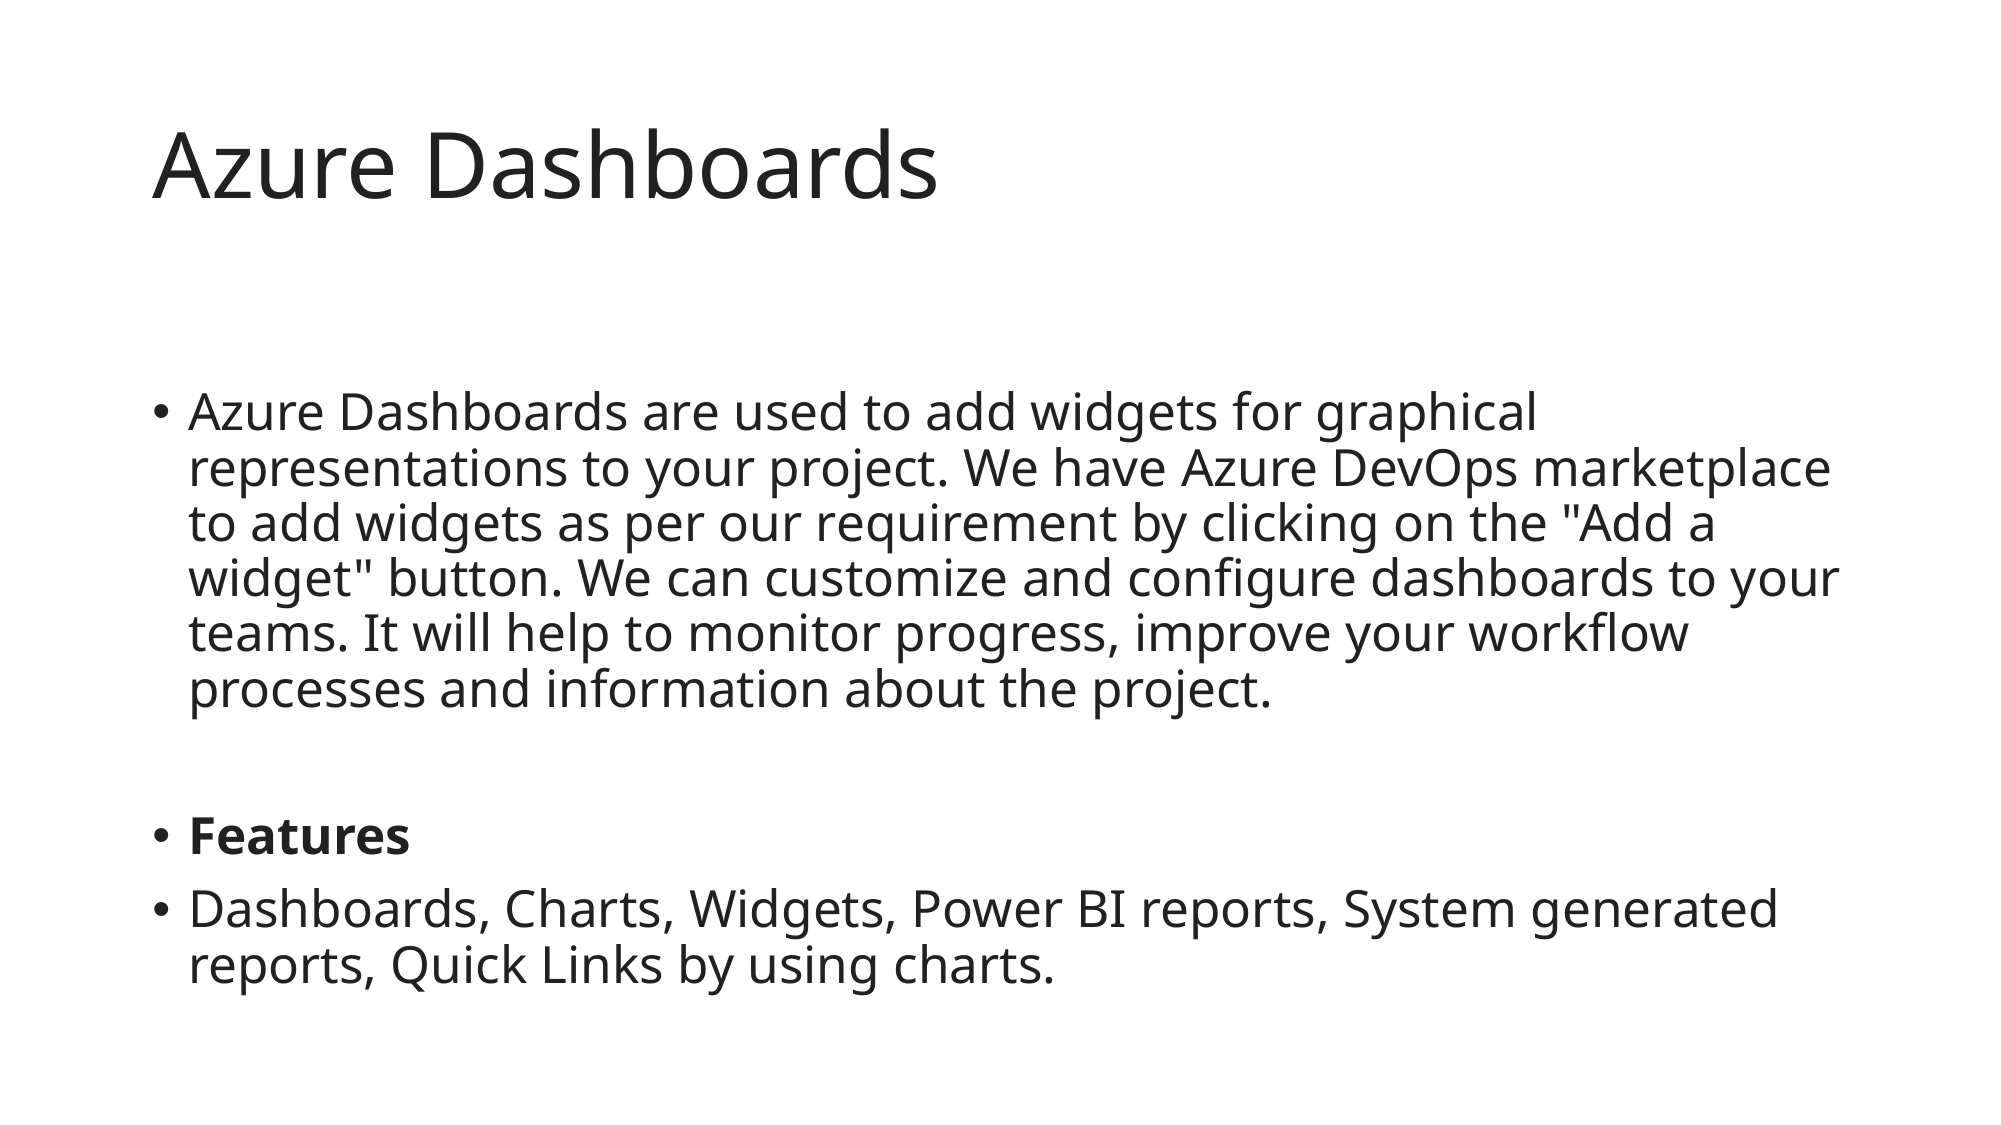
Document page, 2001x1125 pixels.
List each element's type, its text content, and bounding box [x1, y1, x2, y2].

list Azure Dashboards are used to add widgets for graphical representations to your project. We have Azure DevOps marketplace to add widgets as per our requirement by clicking on the "Add a widget" button. We can customize and configure dashboards to your teams. It will help to monitor progress, improve your workflow processes and information about the project. Features Dashboards, Charts, Widgets, Power BI reports, System generated reports, Quick Links by using charts. [137, 299, 1863, 1014]
title Azure Dashboards [137, 59, 1863, 278]
